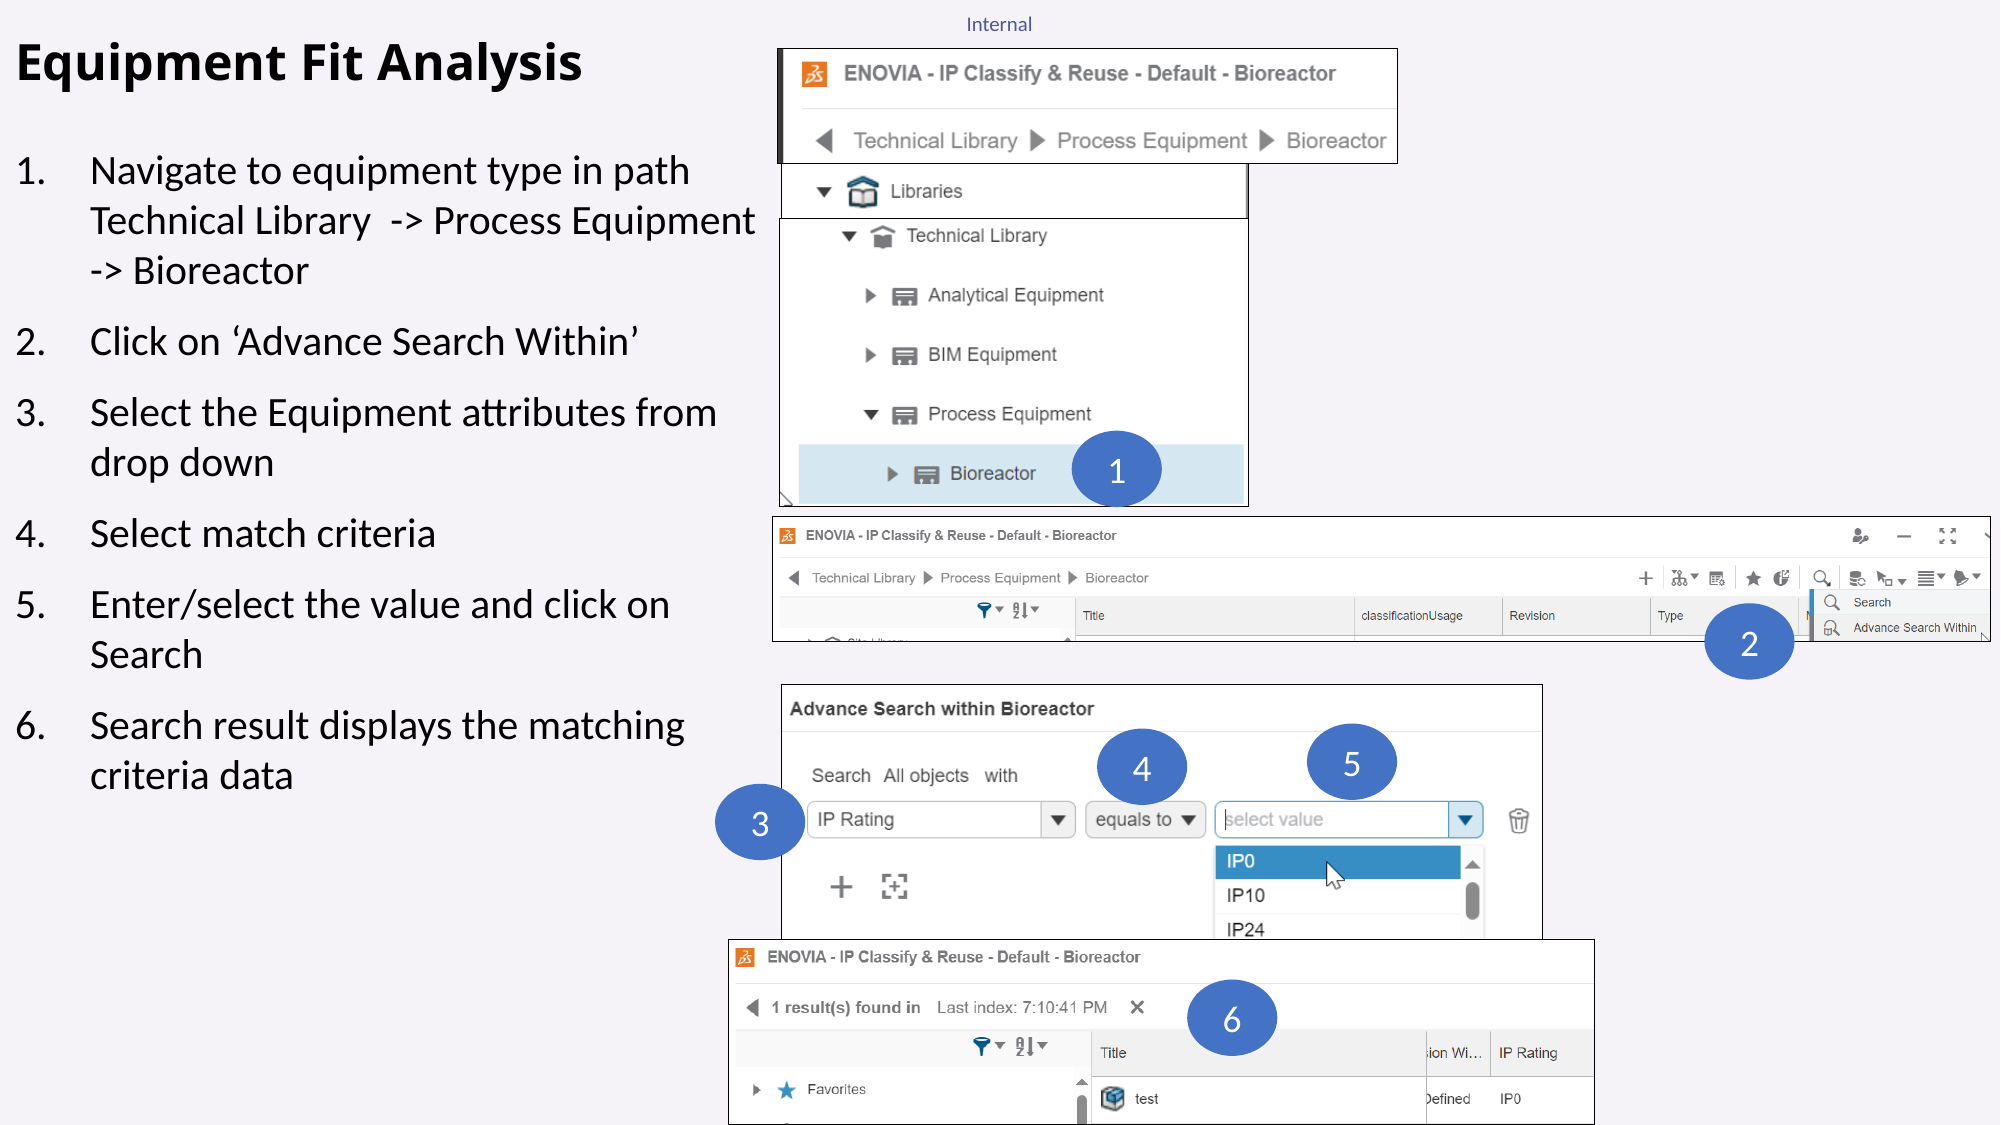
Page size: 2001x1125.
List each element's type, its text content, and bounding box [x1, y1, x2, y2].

picture [772, 516, 1991, 642]
picture [728, 684, 1595, 1125]
list Navigate to equipment type in path Technical Library -> Process Equipment -> Bioreactor Click on ‘Advance Search Within’ Select the Equipment attributes from drop down Select match criteria Enter/select the value and click on Search Search result displays the matching criteria data [0, 135, 778, 848]
text_box 3 [714, 782, 781, 862]
title Equipment Fit Analysis [0, 3, 881, 127]
text_box 2 [1703, 642, 1796, 681]
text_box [777, 48, 1398, 508]
